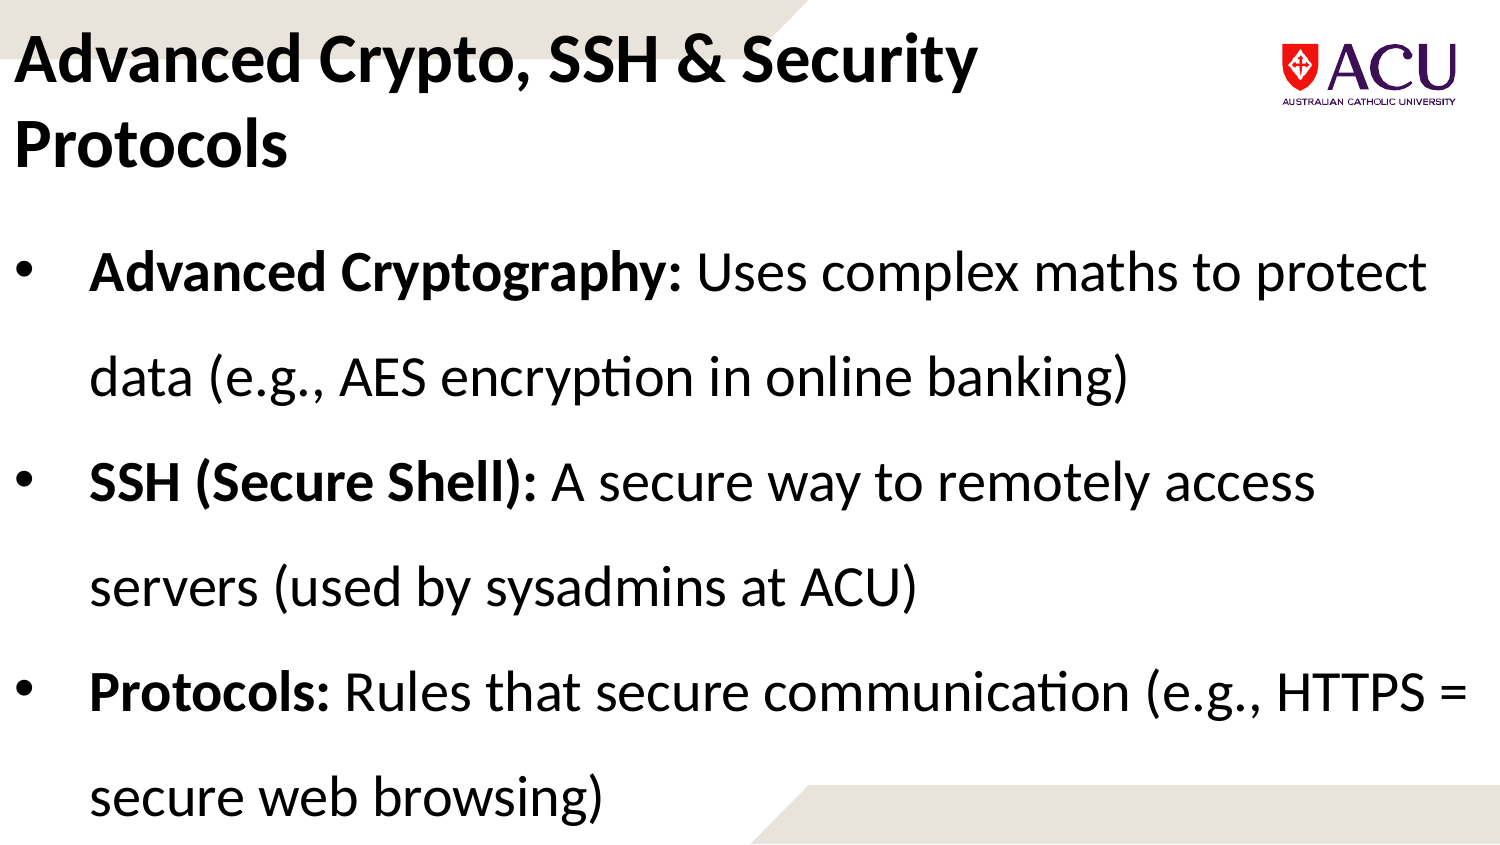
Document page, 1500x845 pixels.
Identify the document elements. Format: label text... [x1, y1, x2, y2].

text_box Advanced Crypto, SSH & Security Protocols [0, 4, 1250, 189]
picture [1288, 49, 1312, 80]
text_box Advanced Cryptography: Uses complex maths to protect data (e.g., AES encryption in online banking) SSH (Secure Shell): A secure way to remotely access servers (used by sysadmins at ACU) Protocols: Rules that secure communication (e.g., HTTPS = secure web browsing) [0, 190, 1500, 836]
